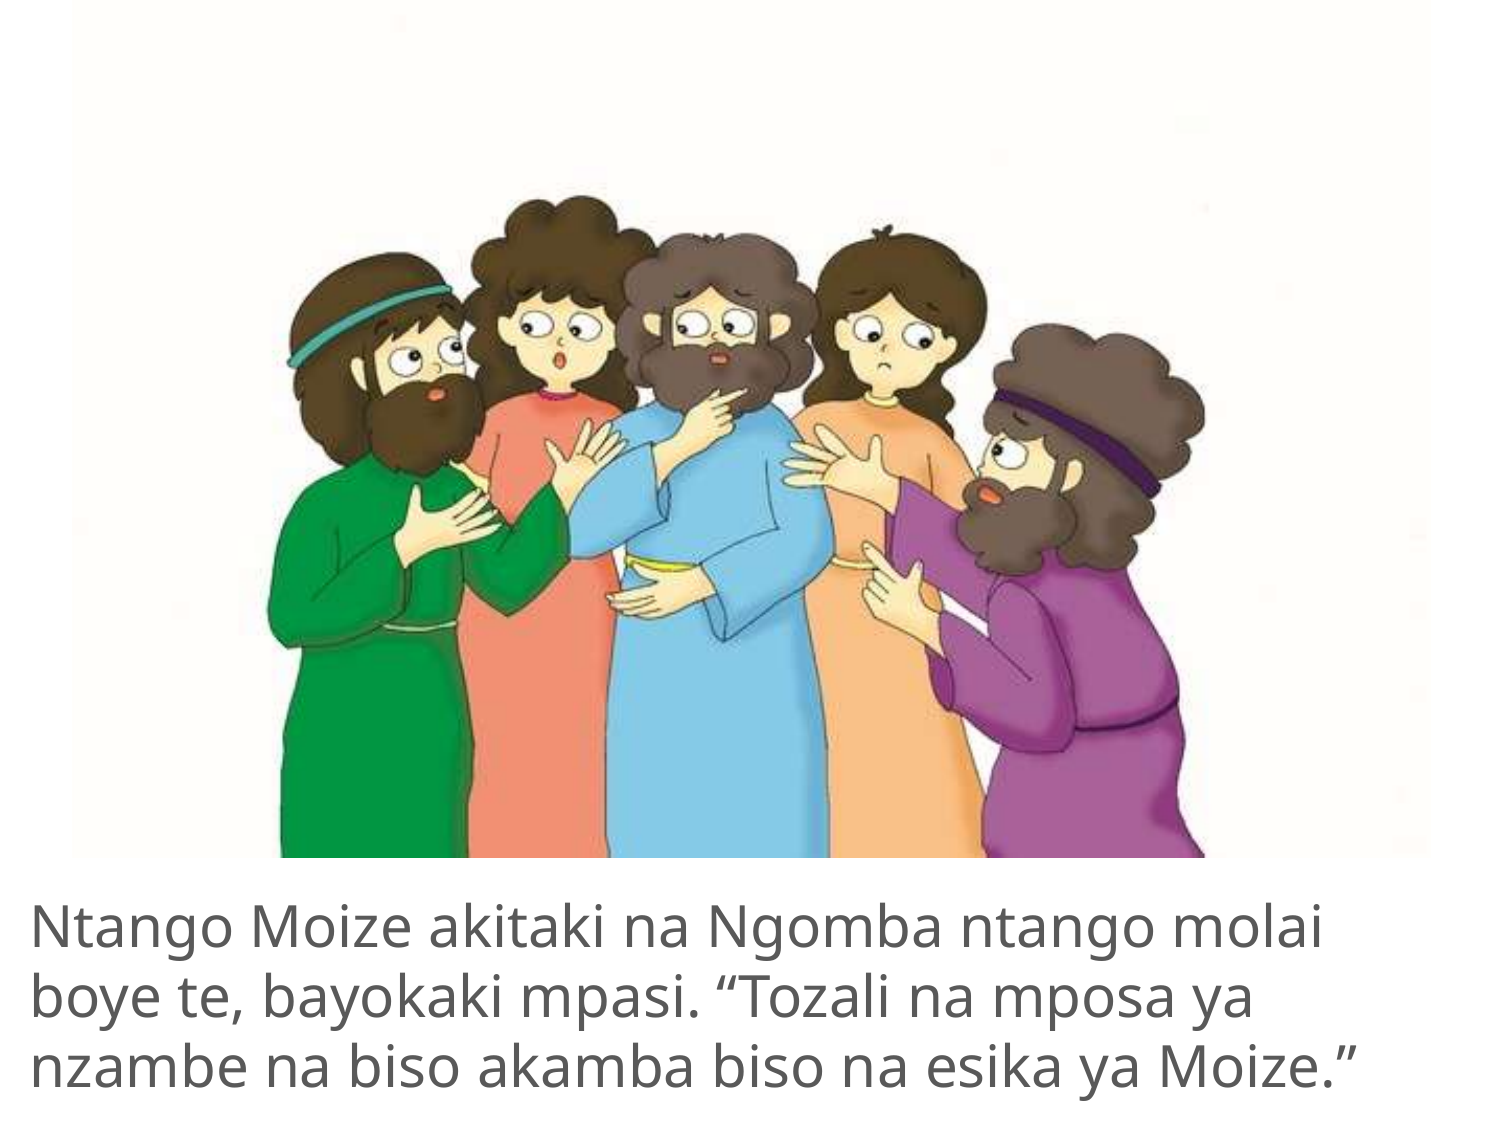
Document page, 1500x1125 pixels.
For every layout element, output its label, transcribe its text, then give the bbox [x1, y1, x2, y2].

text_box Ntango Moize akitaki na Ngomba ntango molai boye te, bayokaki mpasi. “Tozali na mposa ya nzambe na biso akamba biso na esika ya Moize.” [14, 881, 1486, 1107]
picture [72, 0, 1431, 858]
